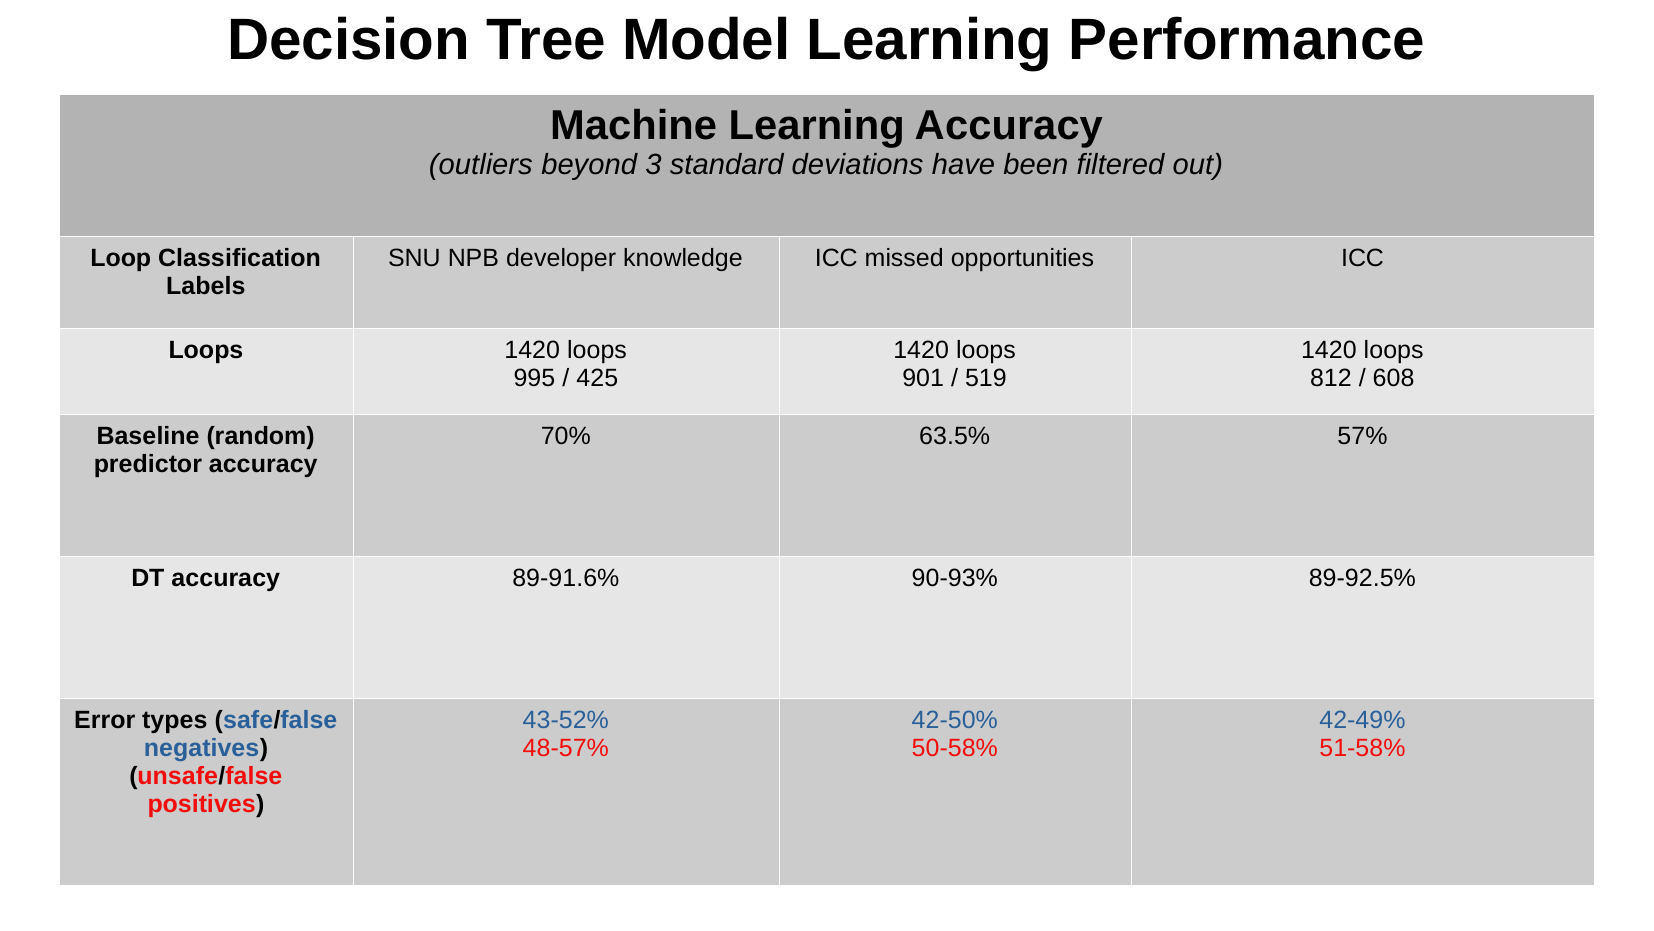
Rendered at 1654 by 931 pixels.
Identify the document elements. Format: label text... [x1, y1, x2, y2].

table_cell 89-91.6% [354, 557, 779, 698]
table_cell Loop Classification Labels [60, 237, 353, 328]
table_cell ICC missed opportunities [780, 237, 1131, 328]
table_cell 90-93% [780, 557, 1131, 698]
table_cell SNU NPB developer knowledge [354, 237, 779, 328]
table_cell Error types (safe/false negatives) (unsafe/false positives) [60, 699, 353, 885]
table_header Machine Learning Accuracy (outliers beyond 3 standard deviations have been filtered out) [60, 95, 1594, 236]
table_cell 89-92.5% [1132, 557, 1594, 698]
table_cell 42-49% 51-58% [1132, 699, 1594, 885]
table_cell 43-52% 48-57% [354, 699, 779, 885]
table_cell 57% [1132, 415, 1594, 556]
table_cell ICC [1132, 237, 1594, 328]
table_cell Baseline (random) predictor accuracy [60, 415, 353, 556]
table_cell 63.5% [780, 415, 1131, 556]
table_cell 42-50% 50-58% [780, 699, 1131, 885]
text_box Decision Tree Model Learning Performance [0, 1, 1654, 72]
table_cell 70% [354, 415, 779, 556]
table_cell Loops [60, 329, 353, 414]
table_cell 1420 loops 812 / 608 [1132, 329, 1594, 414]
table_cell 1420 loops 901 / 519 [780, 329, 1131, 414]
table_cell 1420 loops 995 / 425 [354, 329, 779, 414]
table_cell DT accuracy [60, 557, 353, 698]
